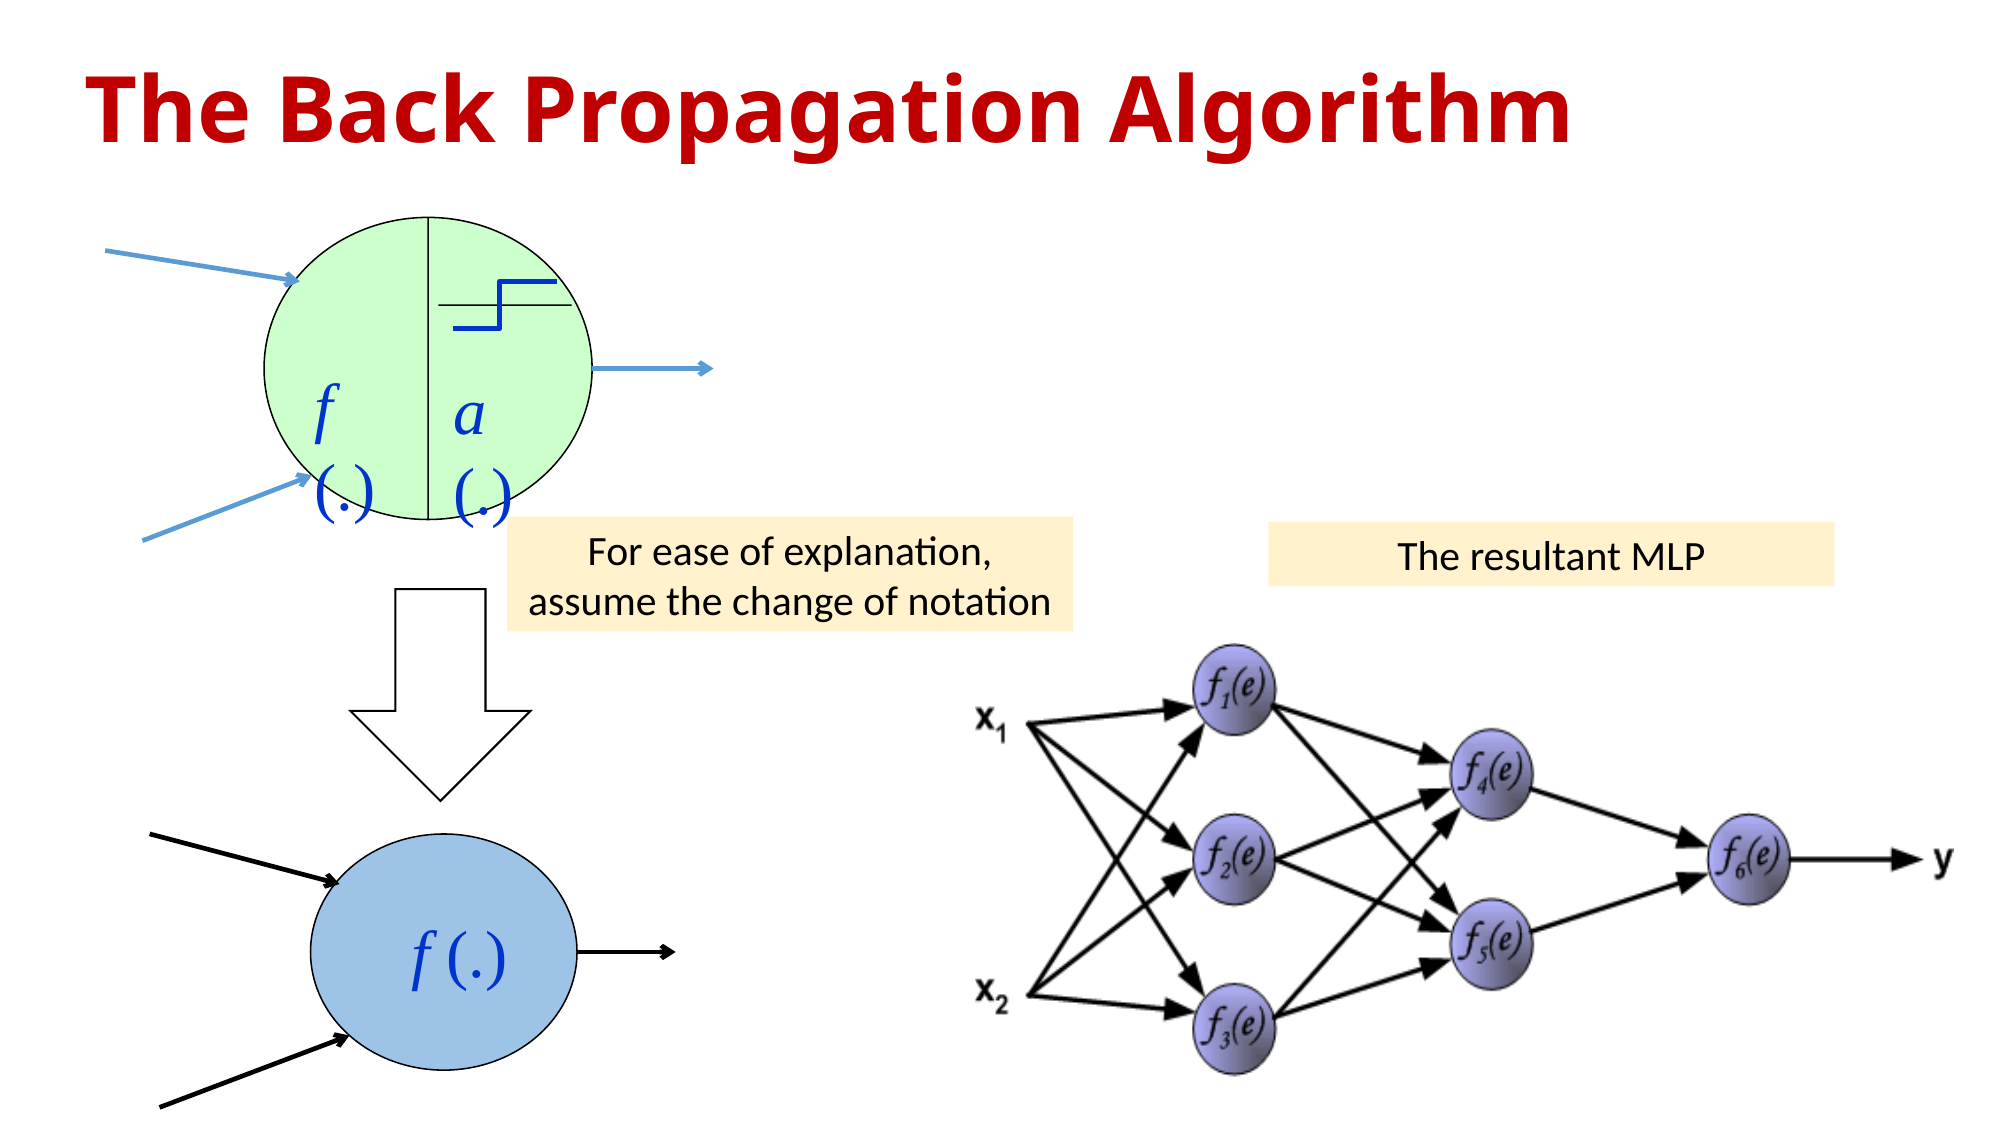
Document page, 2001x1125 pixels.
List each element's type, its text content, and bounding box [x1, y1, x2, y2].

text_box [142, 475, 313, 541]
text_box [105, 250, 300, 282]
picture [1074, 643, 1954, 1108]
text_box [264, 217, 593, 516]
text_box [149, 516, 1074, 1108]
text_box The resultant MLP [1268, 521, 1835, 587]
title The Back Propagation Algorithm [69, 4, 1795, 222]
